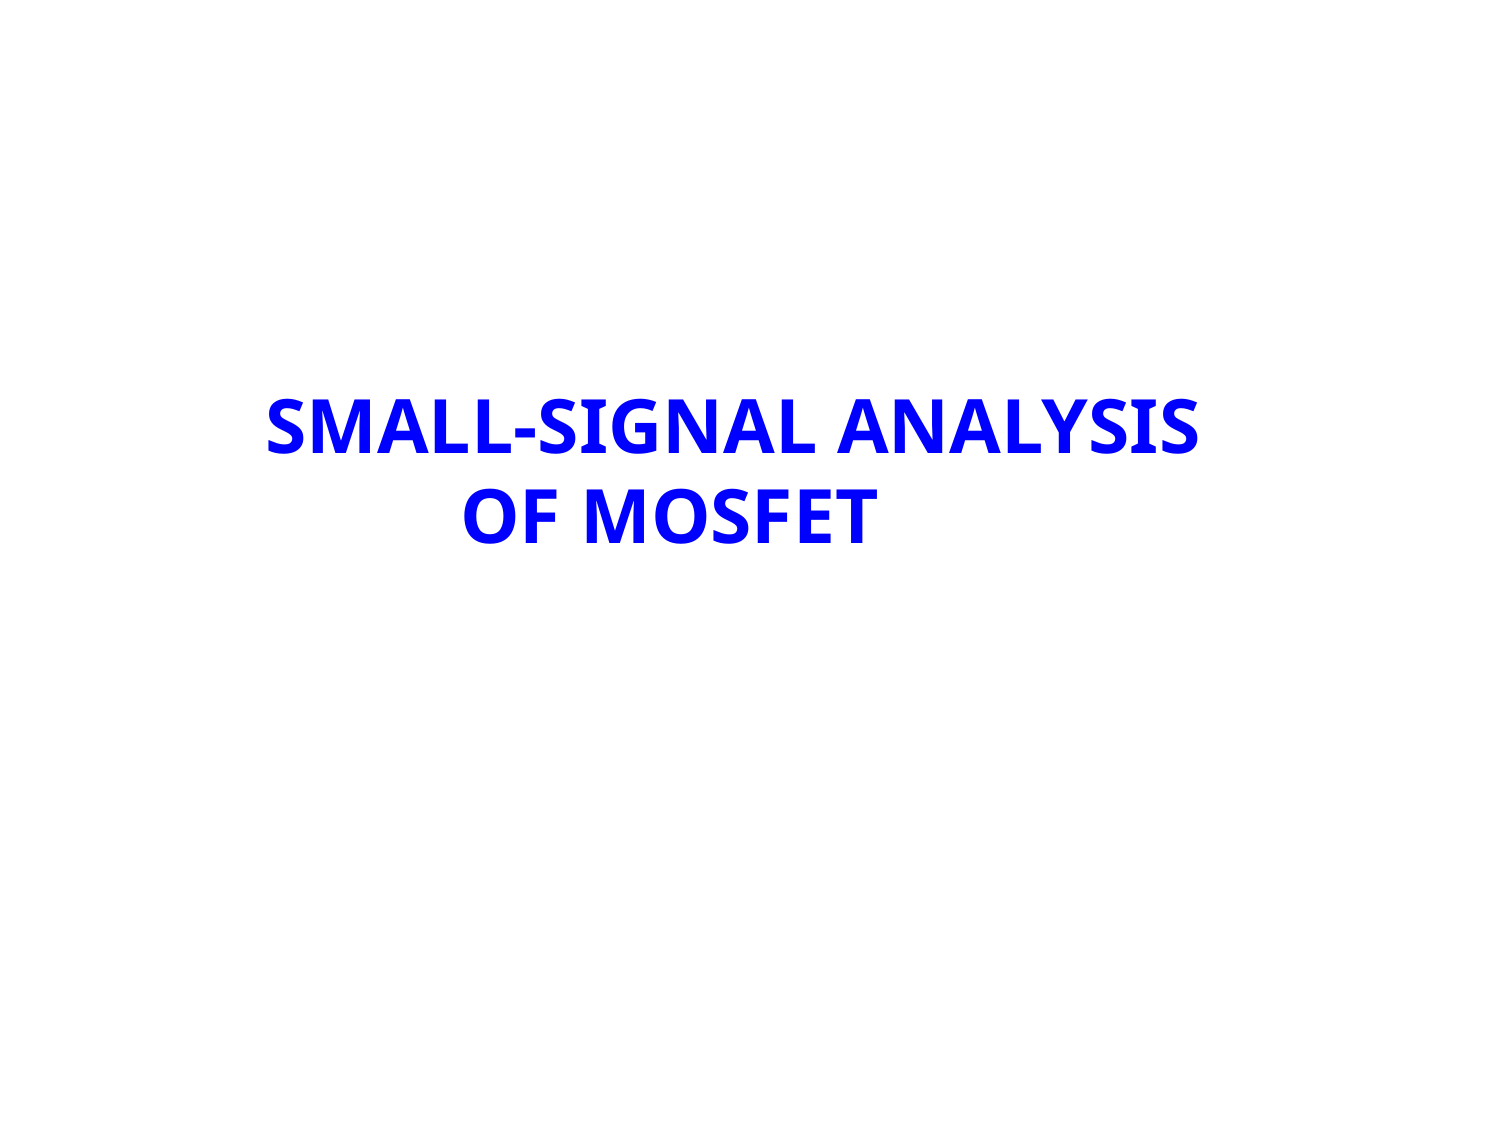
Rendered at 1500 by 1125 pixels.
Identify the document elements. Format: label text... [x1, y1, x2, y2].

text_box SMALL-SIGNAL ANALYSIS OF MOSFET [250, 371, 1236, 567]
